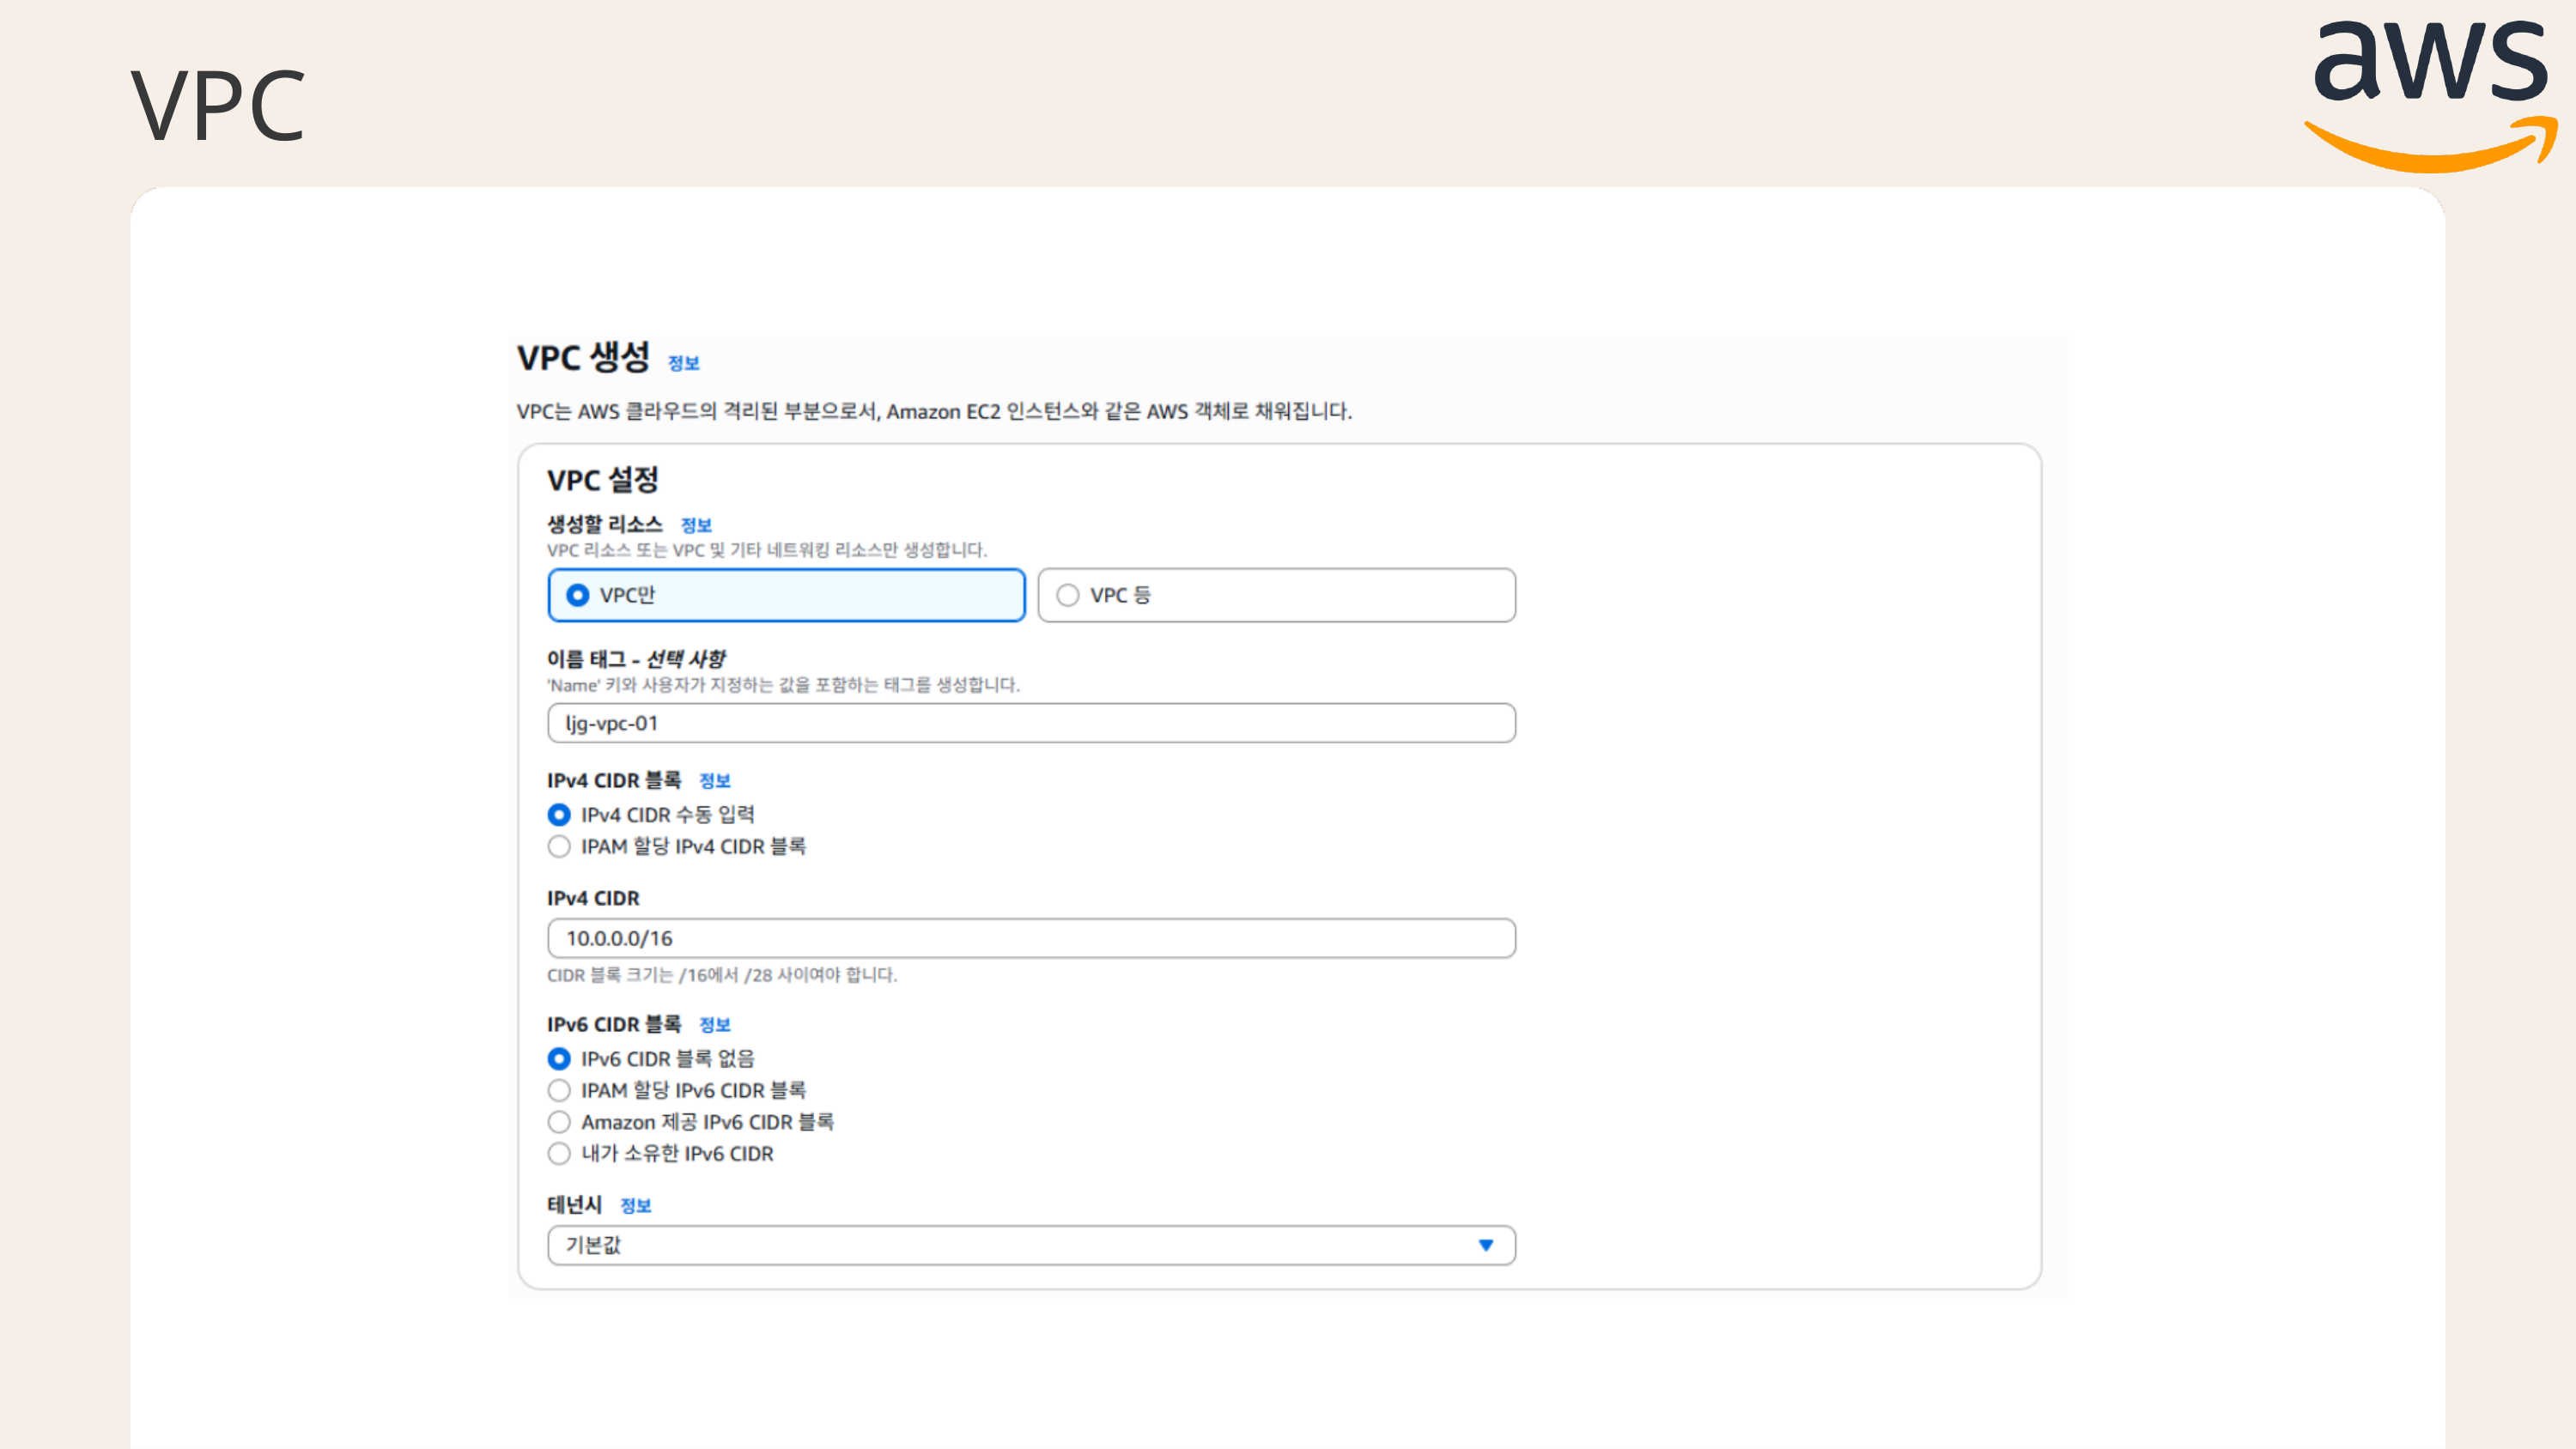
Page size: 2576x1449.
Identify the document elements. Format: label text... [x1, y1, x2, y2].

picture [130, 187, 2446, 1449]
text_box VPC [131, 39, 498, 173]
picture [2301, 21, 2561, 174]
